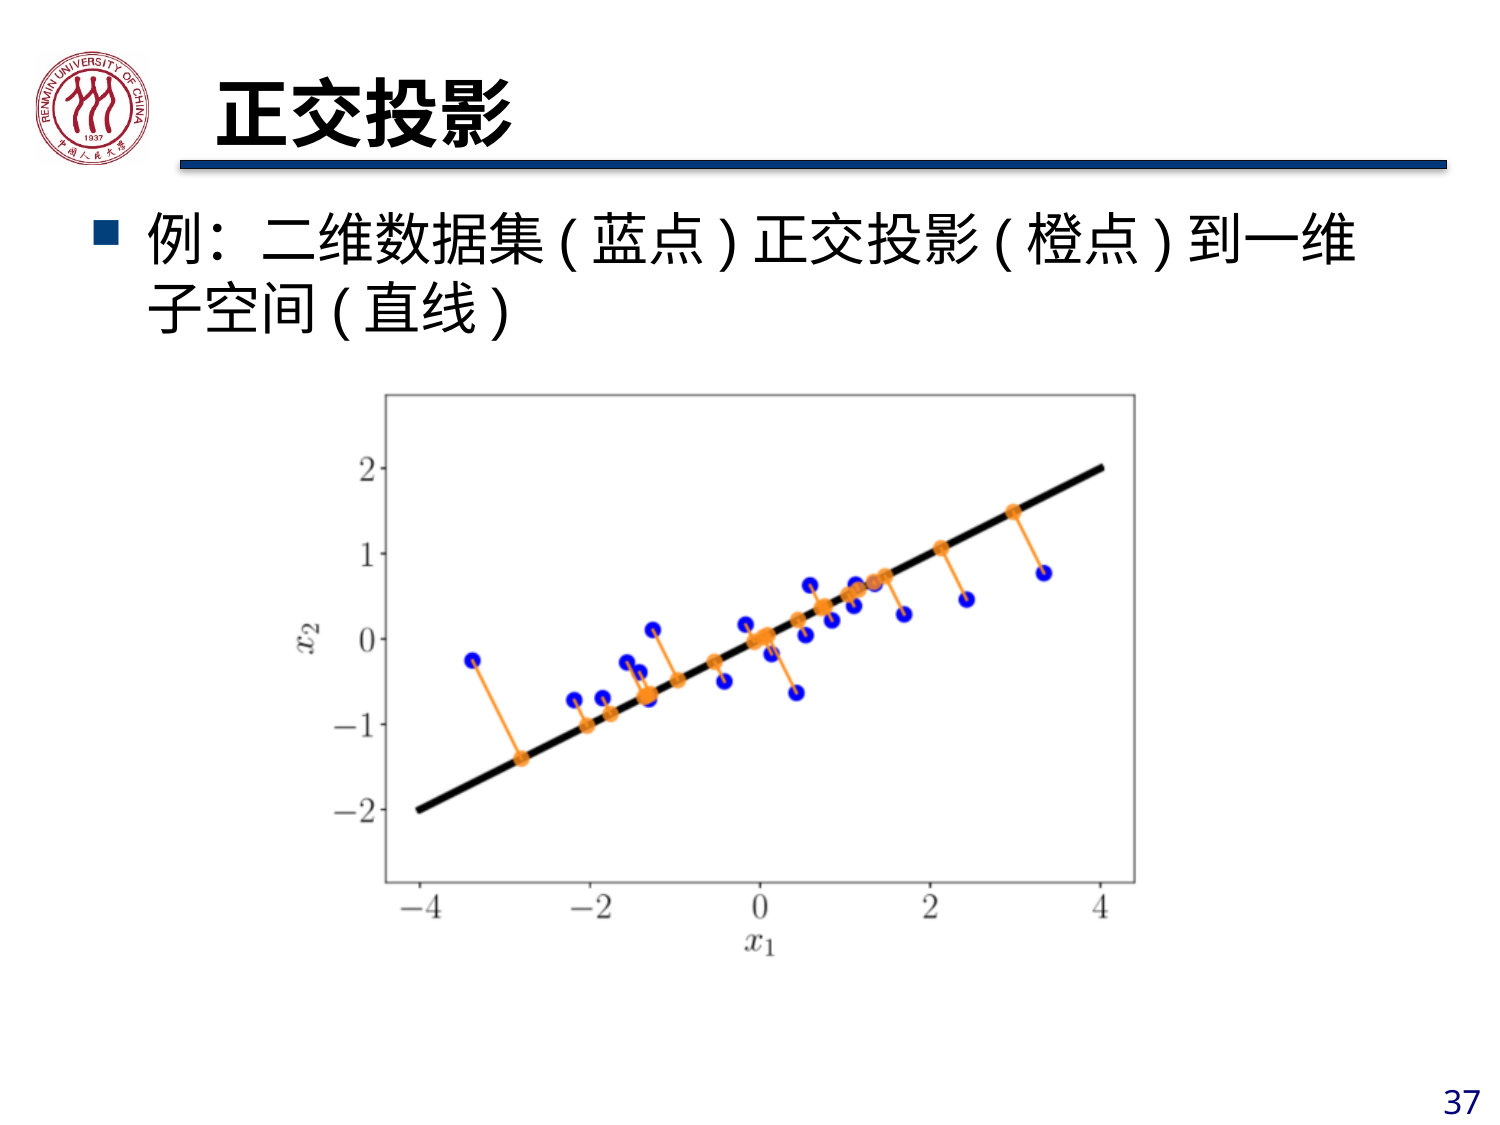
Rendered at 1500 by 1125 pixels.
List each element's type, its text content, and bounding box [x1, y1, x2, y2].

picture [288, 373, 1152, 962]
picture [35, 51, 149, 165]
list 例：二维数据集(蓝点)正交投影(橙点)到一维子空间(直线) [75, 196, 1425, 1071]
title 正交投影 [198, 18, 1407, 205]
